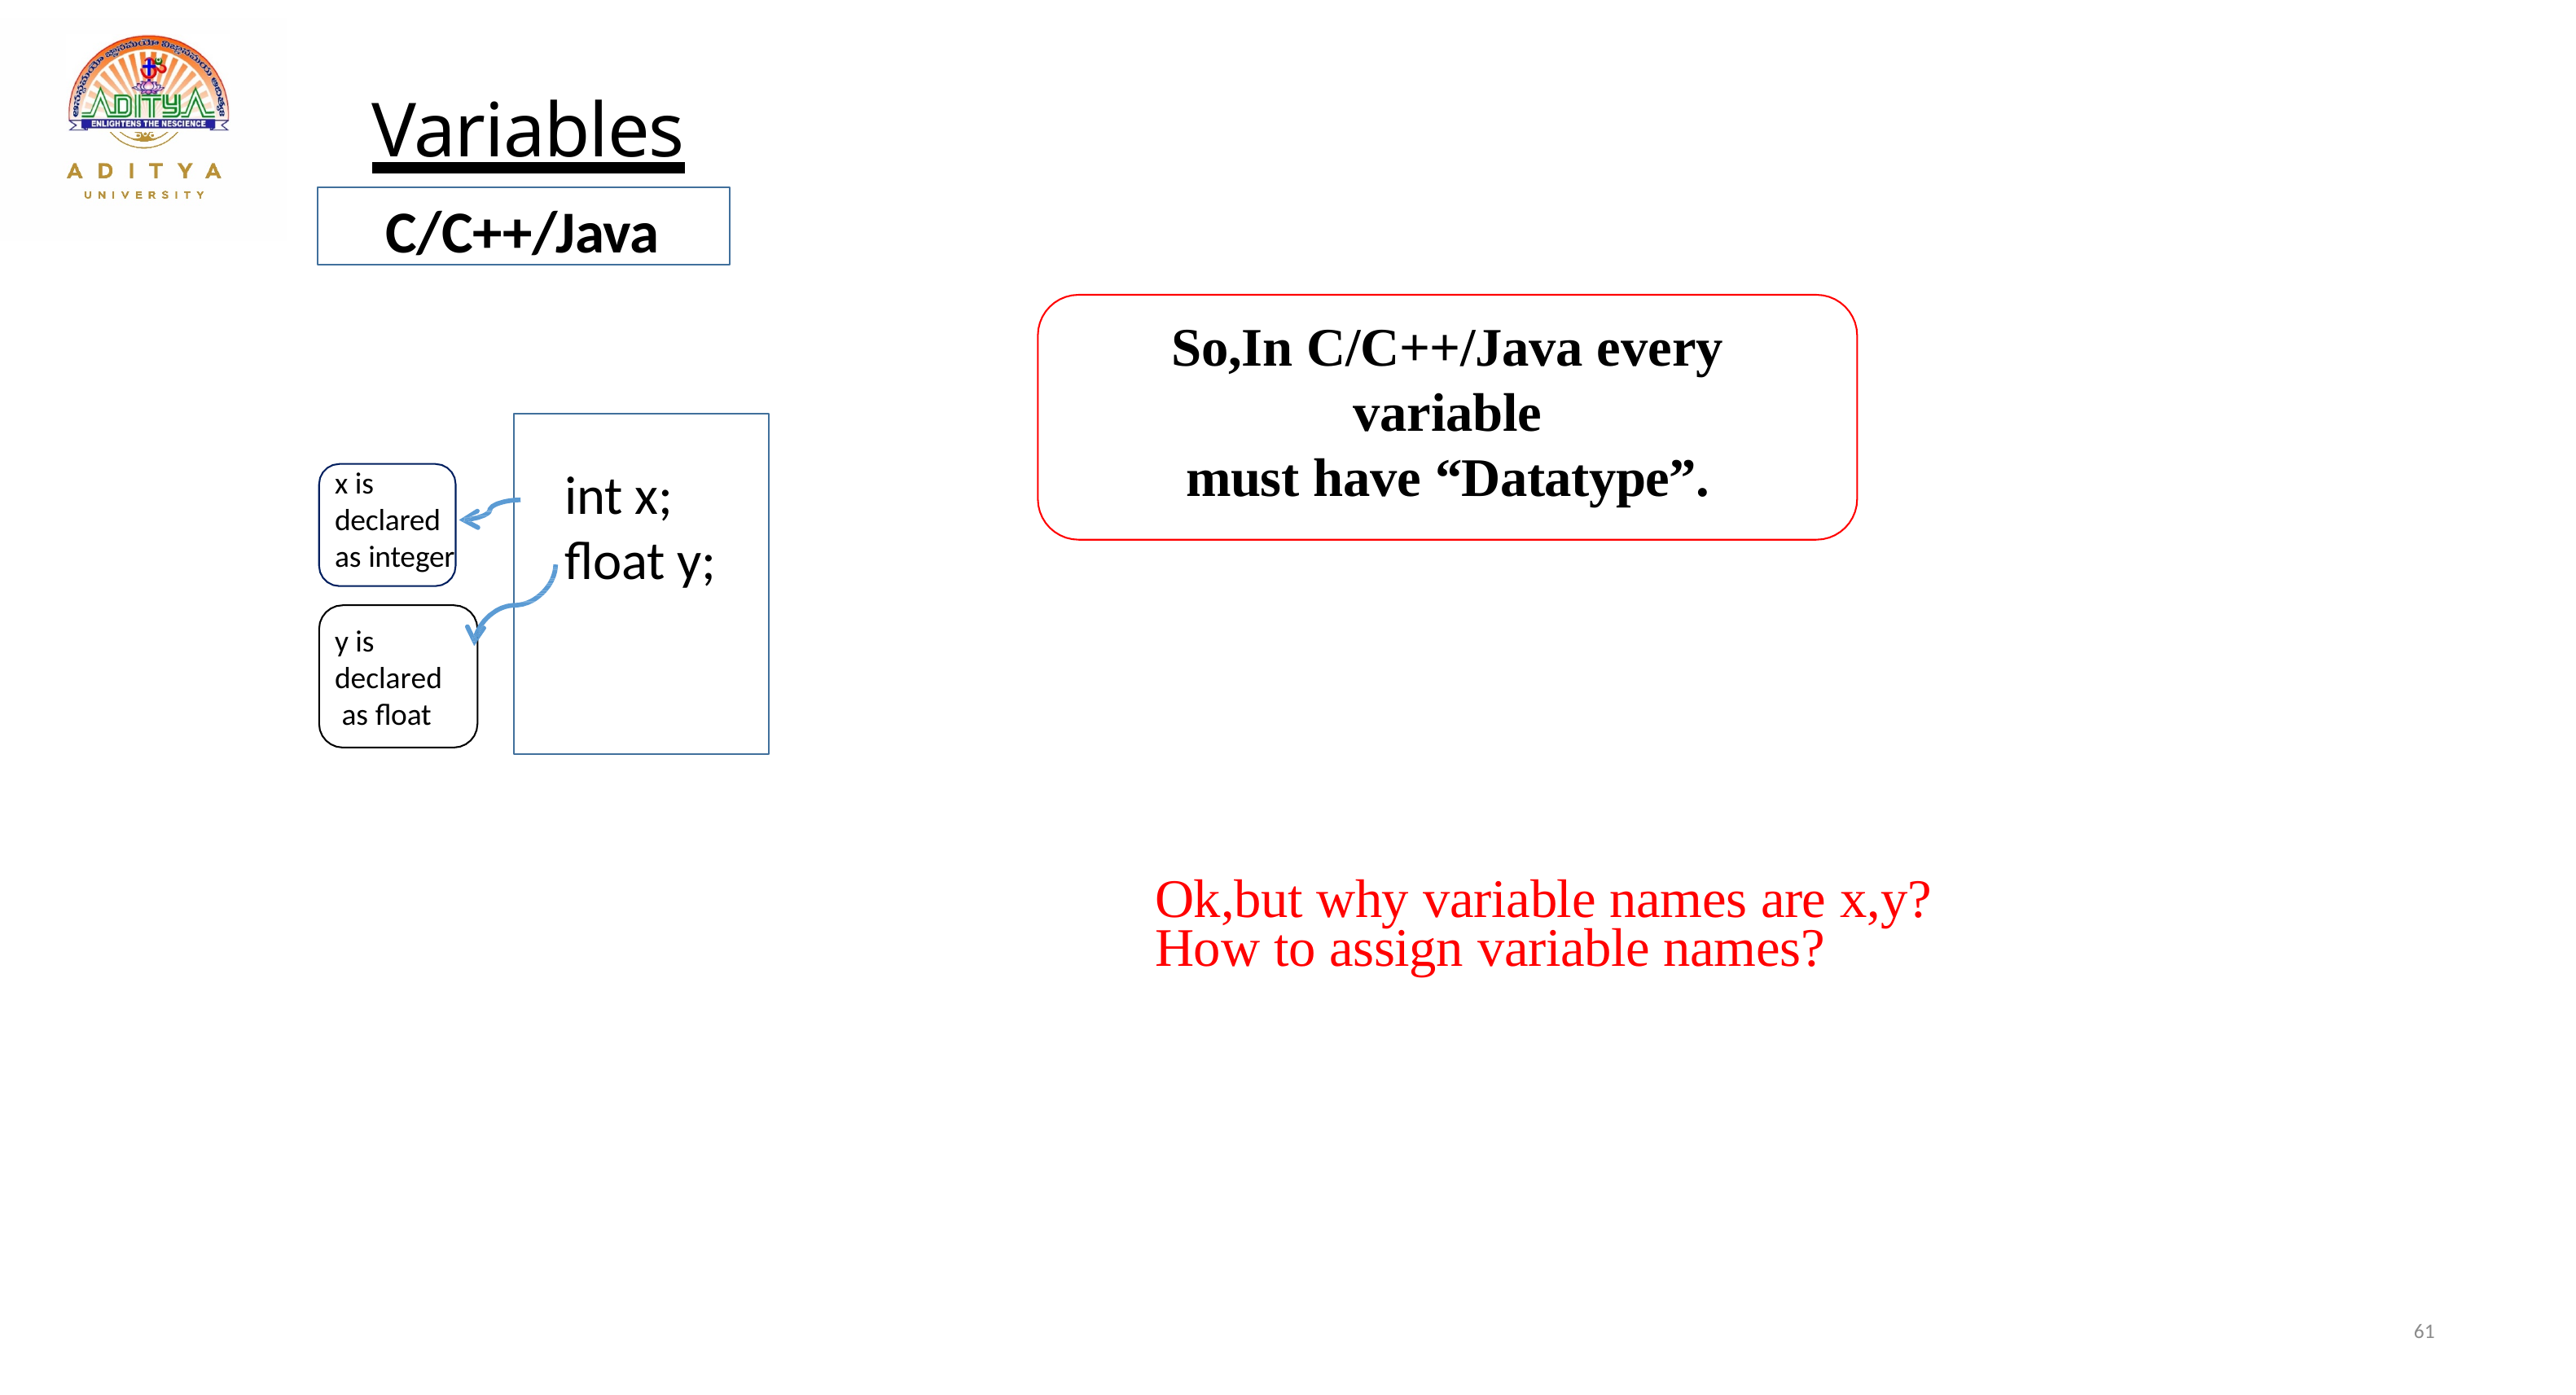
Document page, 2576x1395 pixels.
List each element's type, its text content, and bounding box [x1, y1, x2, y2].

text_box Ok,but why variable names are x,y? How to assign variable names? [1153, 860, 2029, 976]
picture [0, 18, 287, 241]
text_box So,In C/C++/Java every variable must have “Datatype”. [1091, 309, 1804, 507]
text_box C/C++/Java [317, 187, 731, 265]
slide_number 61 [1845, 1292, 2447, 1367]
text_box [1038, 295, 1858, 540]
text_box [318, 413, 770, 756]
text_box Variables [344, 80, 711, 172]
